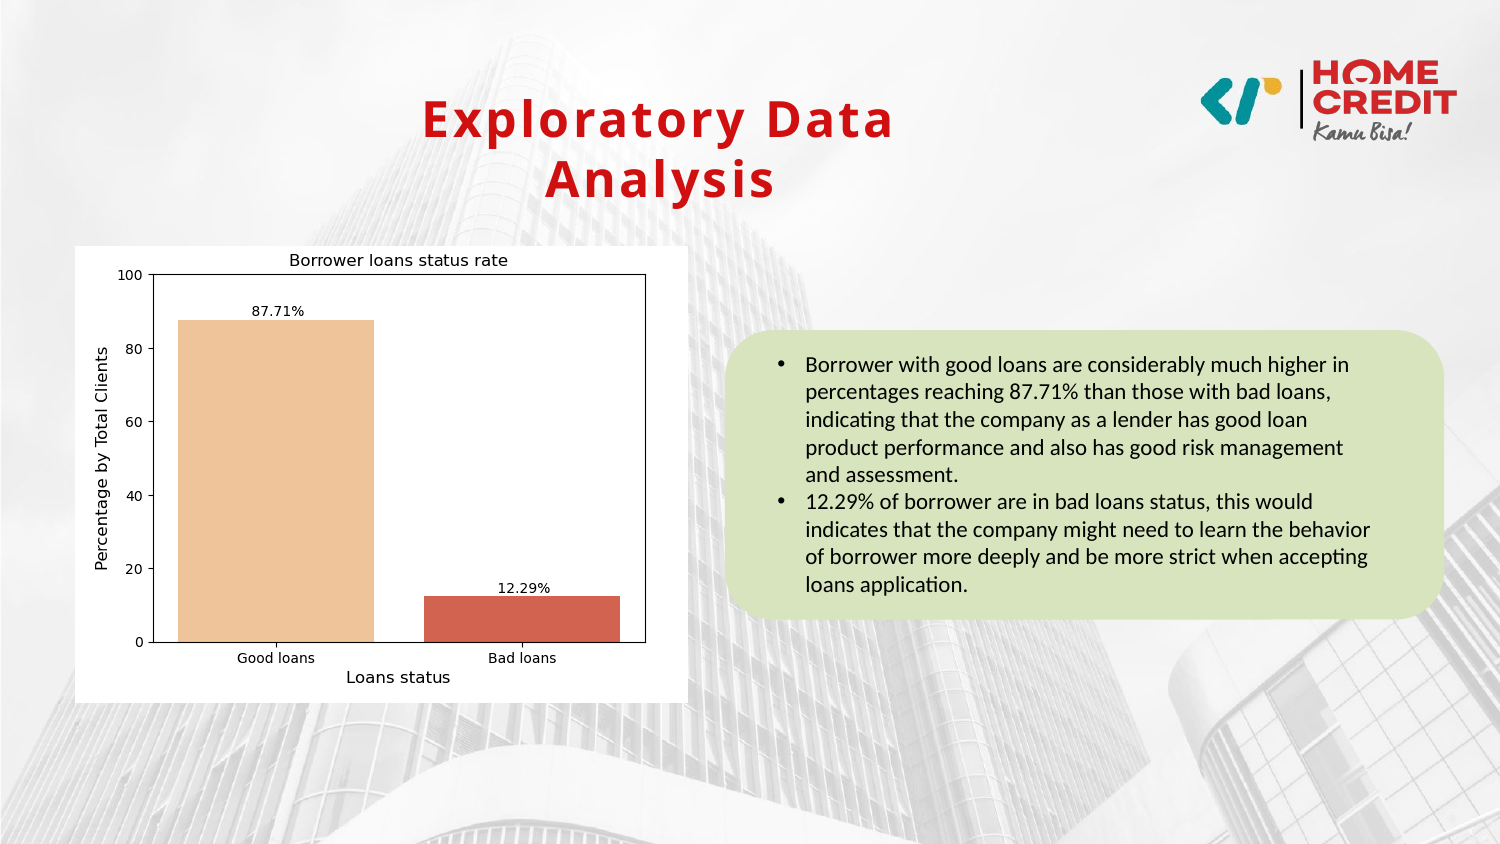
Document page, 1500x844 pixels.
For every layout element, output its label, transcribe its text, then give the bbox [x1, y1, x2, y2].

text_box Borrower with good loans are considerably much higher in percentages reaching 87.71% than those with bad loans, indicating that the company as a lender has good loan product performance and also has good risk management and assessment. 12.29% of borrower are in bad loans status, this would indicates that the company might need to learn the behavior of borrower more deeply and be more strict when accepting loans application. [762, 342, 1388, 605]
title Exploratory Data Analysis [315, 85, 1003, 229]
text_box [722, 327, 1447, 622]
picture [0, 0, 1500, 844]
